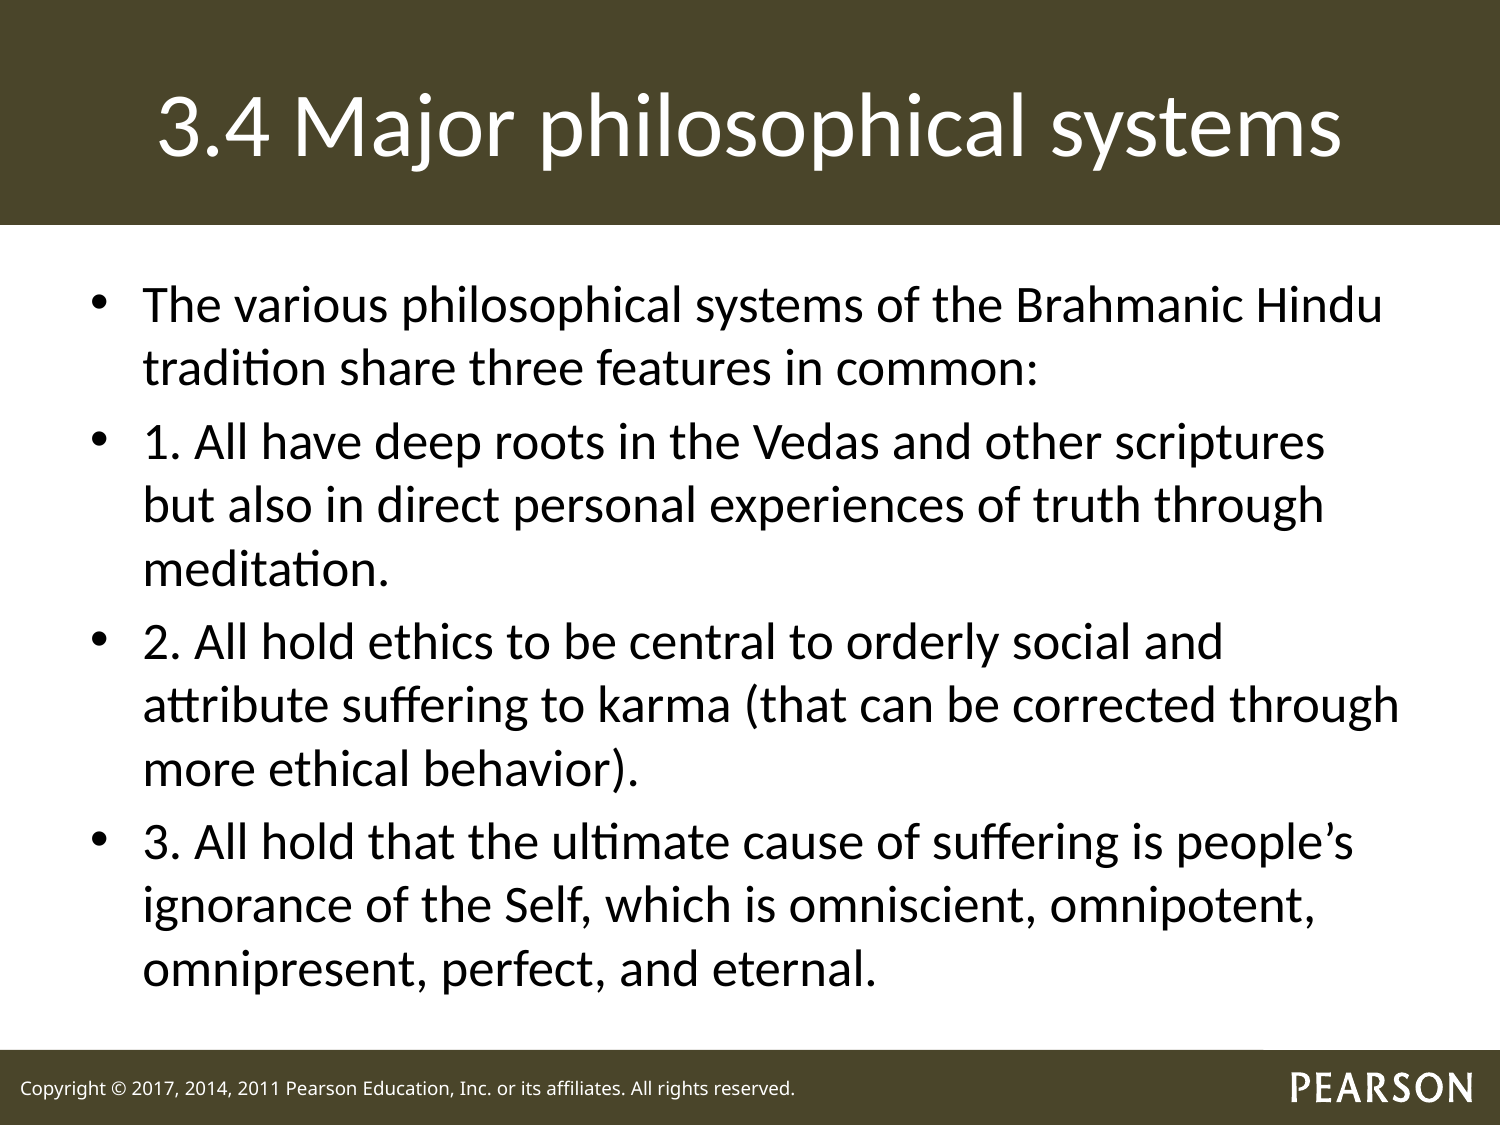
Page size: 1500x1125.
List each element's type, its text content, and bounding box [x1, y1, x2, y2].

list The various philosophical systems of the Brahmanic Hindu tradition share three features in common: 1. All have deep roots in the Vedas and other scriptures but also in direct personal experiences of truth through meditation. 2. All hold ethics to be central to orderly social and attribute suffering to karma (that can be corrected through more ethical behavior). 3. All hold that the ultimate cause of suffering is people’s ignorance of the Self, which is omniscient, omnipotent, omnipresent, perfect, and eternal. [75, 262, 1425, 1005]
title 3.4 Major philosophical systems [75, 26, 1425, 214]
